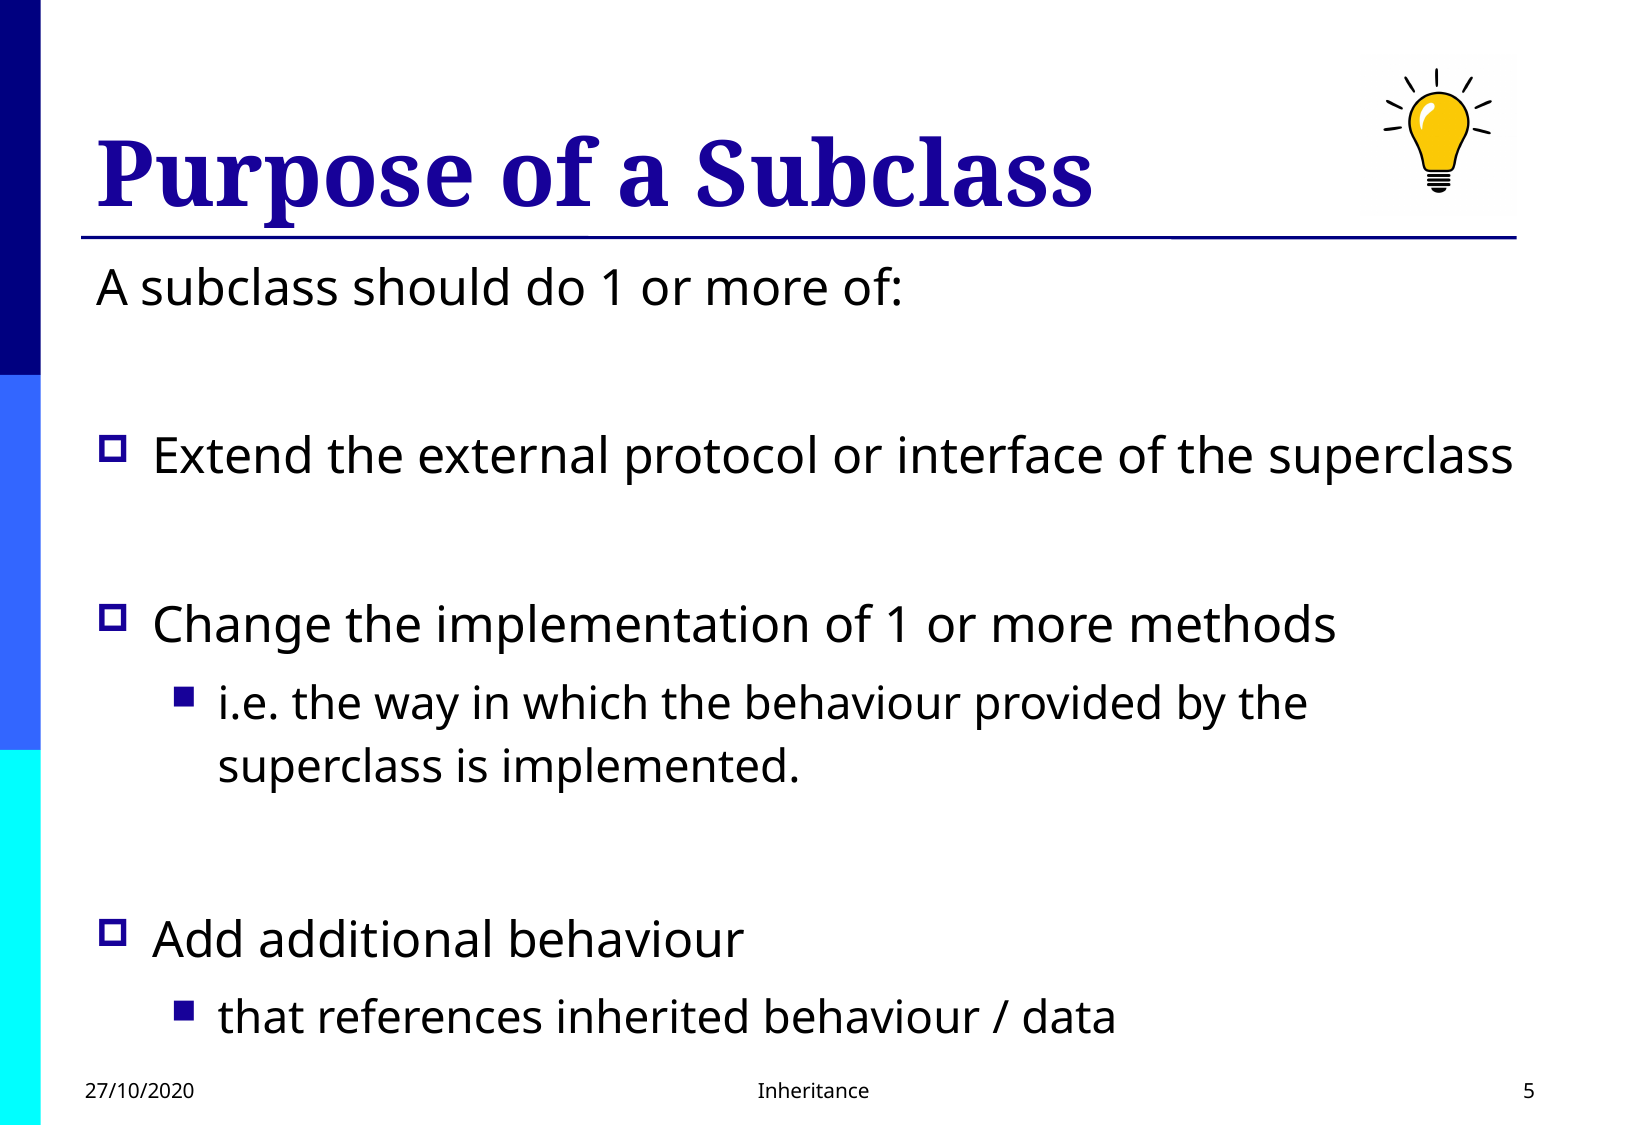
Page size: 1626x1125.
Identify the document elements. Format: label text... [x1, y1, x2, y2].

picture [1359, 54, 1517, 216]
list A subclass should do 1 or more of: Extend the external protocol or interface of the superclass Change the implementation of 1 or more methods i.e. the way in which the behaviour provided by the superclass is implemented. Add additional behaviour that references inherited behaviour / data [81, 232, 1544, 976]
slide_number 5 [1170, 1070, 1550, 1125]
footer Inheritance [556, 1070, 1071, 1125]
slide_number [70, 1070, 450, 1125]
title Purpose of a Subclass [81, 45, 1544, 232]
